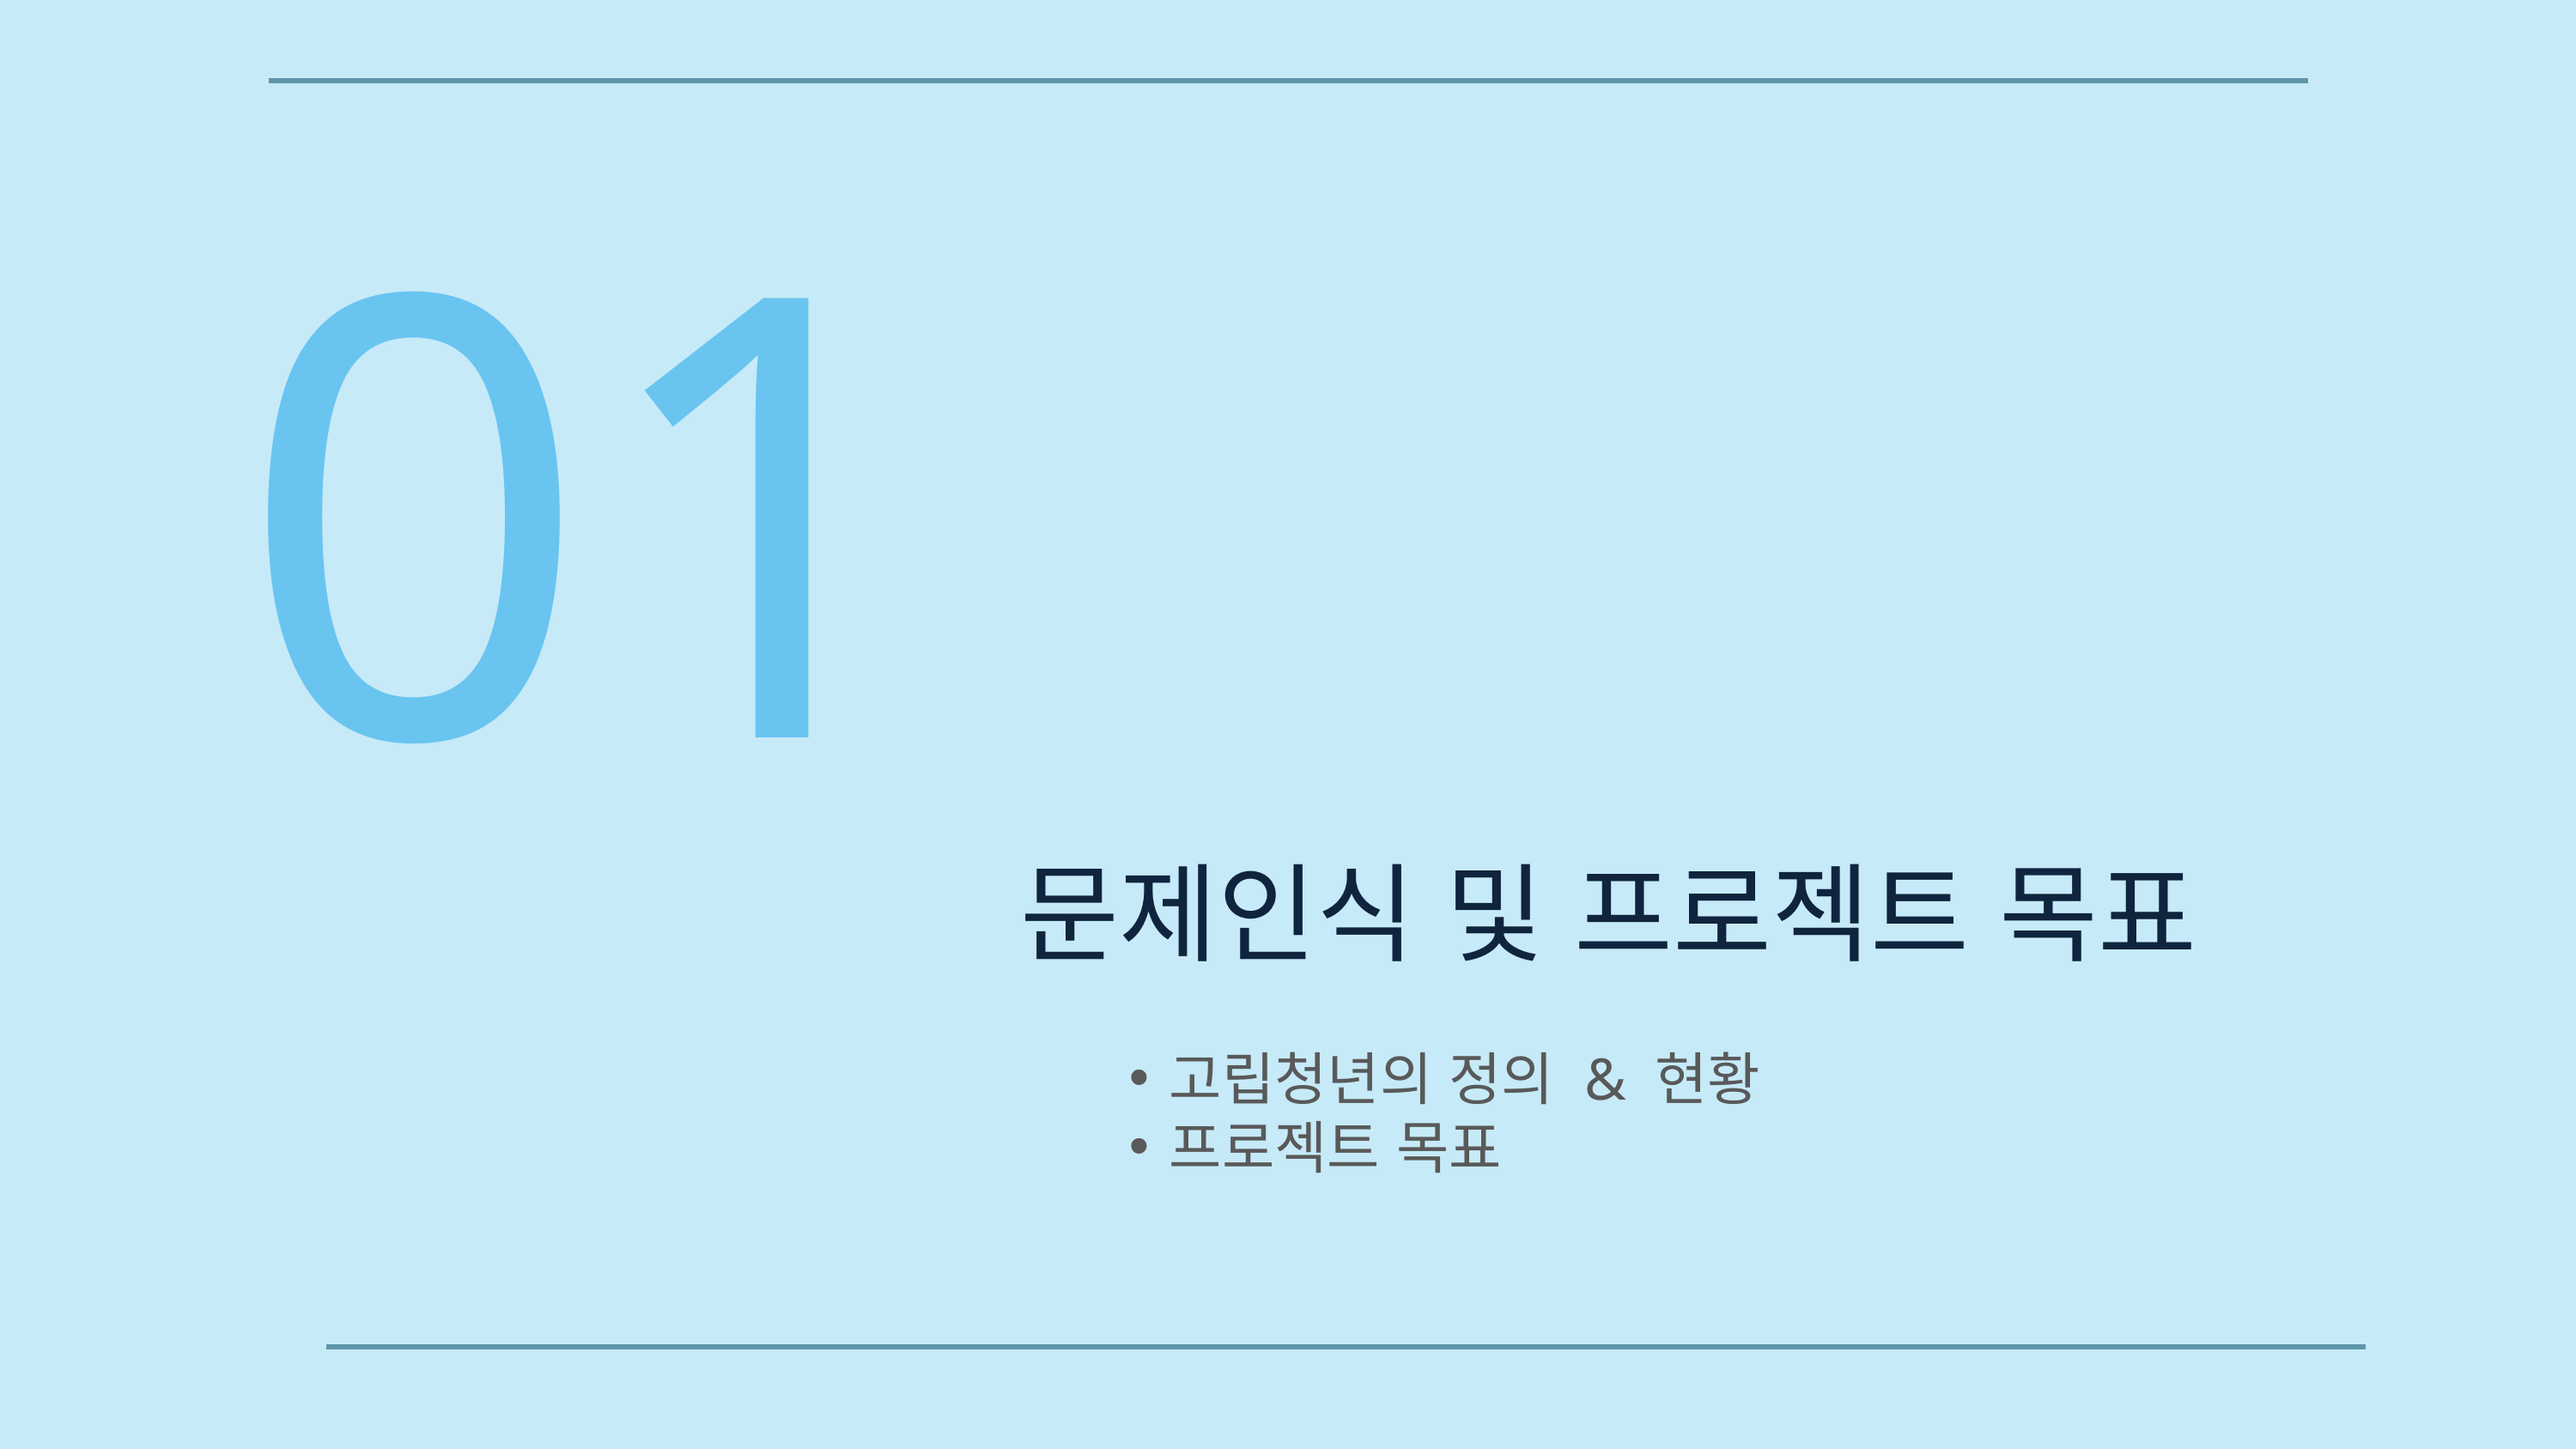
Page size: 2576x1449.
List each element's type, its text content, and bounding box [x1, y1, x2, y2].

text_box 문제인식 및 프로젝트 목표 [1008, 840, 2371, 981]
text_box 고립청년의 정의 & 현황 프로젝트 목표 [1115, 1036, 2472, 1186]
text_box 01 [225, 116, 1057, 868]
